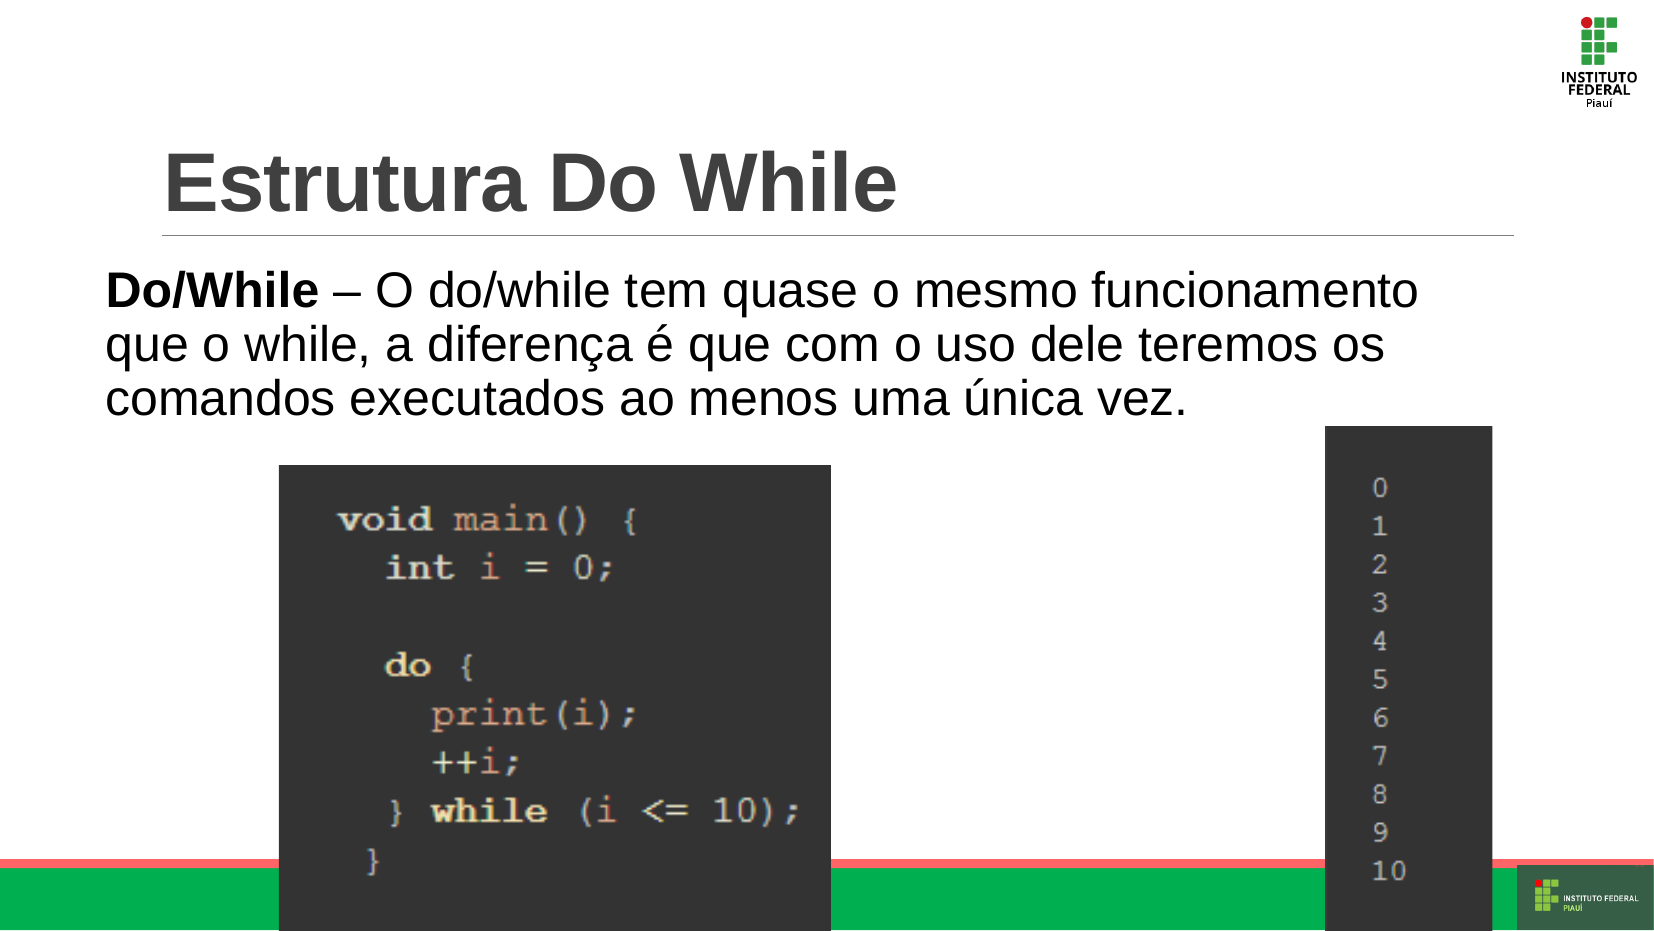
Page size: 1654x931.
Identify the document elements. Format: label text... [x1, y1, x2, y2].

list Do/While – O do/while tem quase o mesmo funcionamento que o while, a diferença é que com o uso dele teremos os comandos executados ao menos uma única vez. [105, 256, 1514, 608]
picture [1324, 425, 1493, 931]
title Estrutura Do While [148, 38, 1513, 236]
picture [278, 464, 832, 931]
picture [1517, 865, 1654, 930]
picture [1544, 15, 1654, 109]
